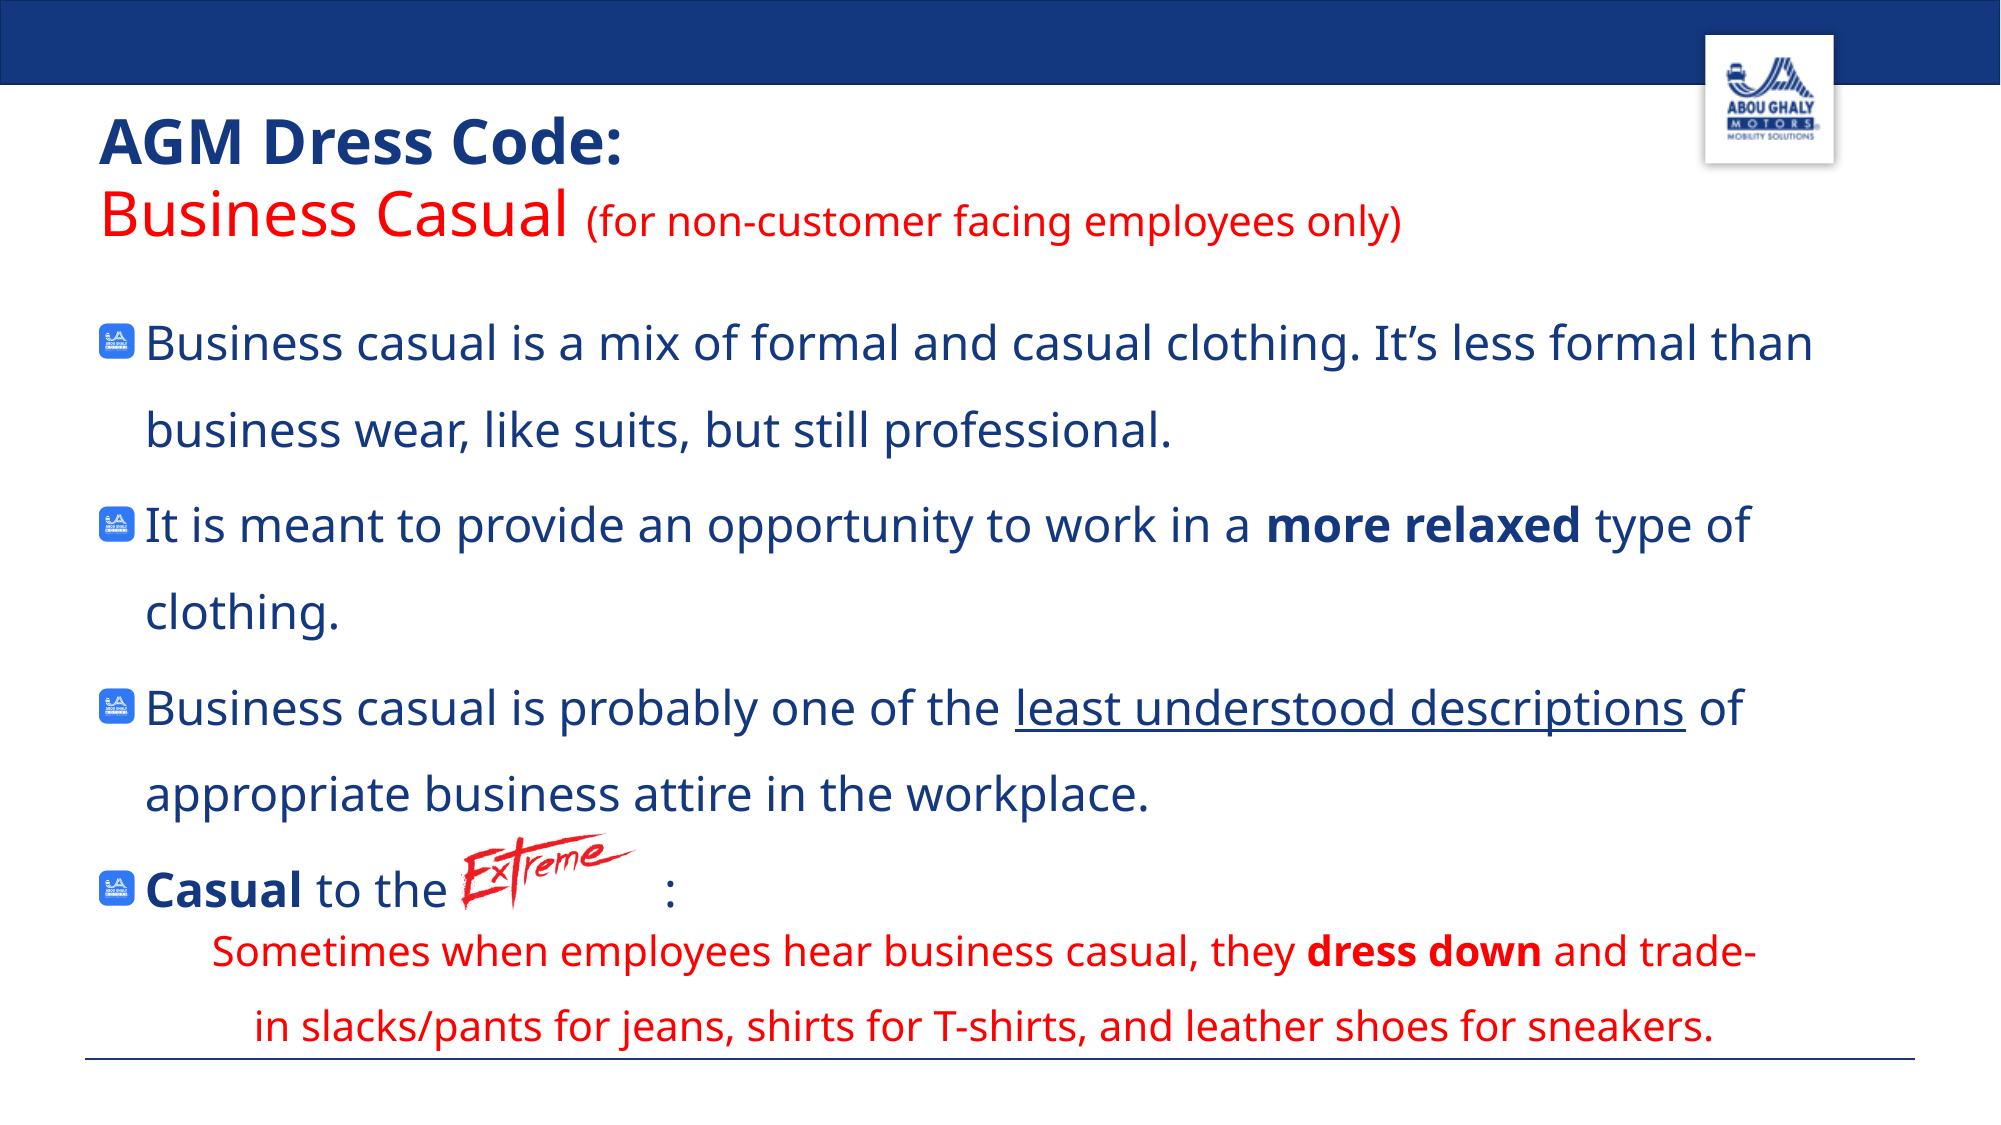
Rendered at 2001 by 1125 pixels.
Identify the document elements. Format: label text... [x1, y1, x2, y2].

text_box Sometimes when employees hear business casual, they dress down and trade-in slacks/pants for jeans, shirts for T-shirts, and leather shoes for sneakers. [179, 892, 1790, 1058]
text_box Business Casual (for non-customer facing employees only) [84, 114, 1839, 250]
picture [1692, 42, 1856, 159]
picture [99, 323, 138, 359]
picture [99, 688, 138, 724]
list Business casual is a mix of formal and casual clothing. It’s less formal than business wear, like suits, but still professional. It is meant to provide an opportunity to work in a more relaxed type of clothing. Business casual is probably one of the least understood descriptions of appropriate business attire in the workplace. Casual to the : [84, 276, 1890, 925]
picture [99, 870, 138, 906]
picture [99, 506, 138, 542]
picture [461, 830, 639, 910]
